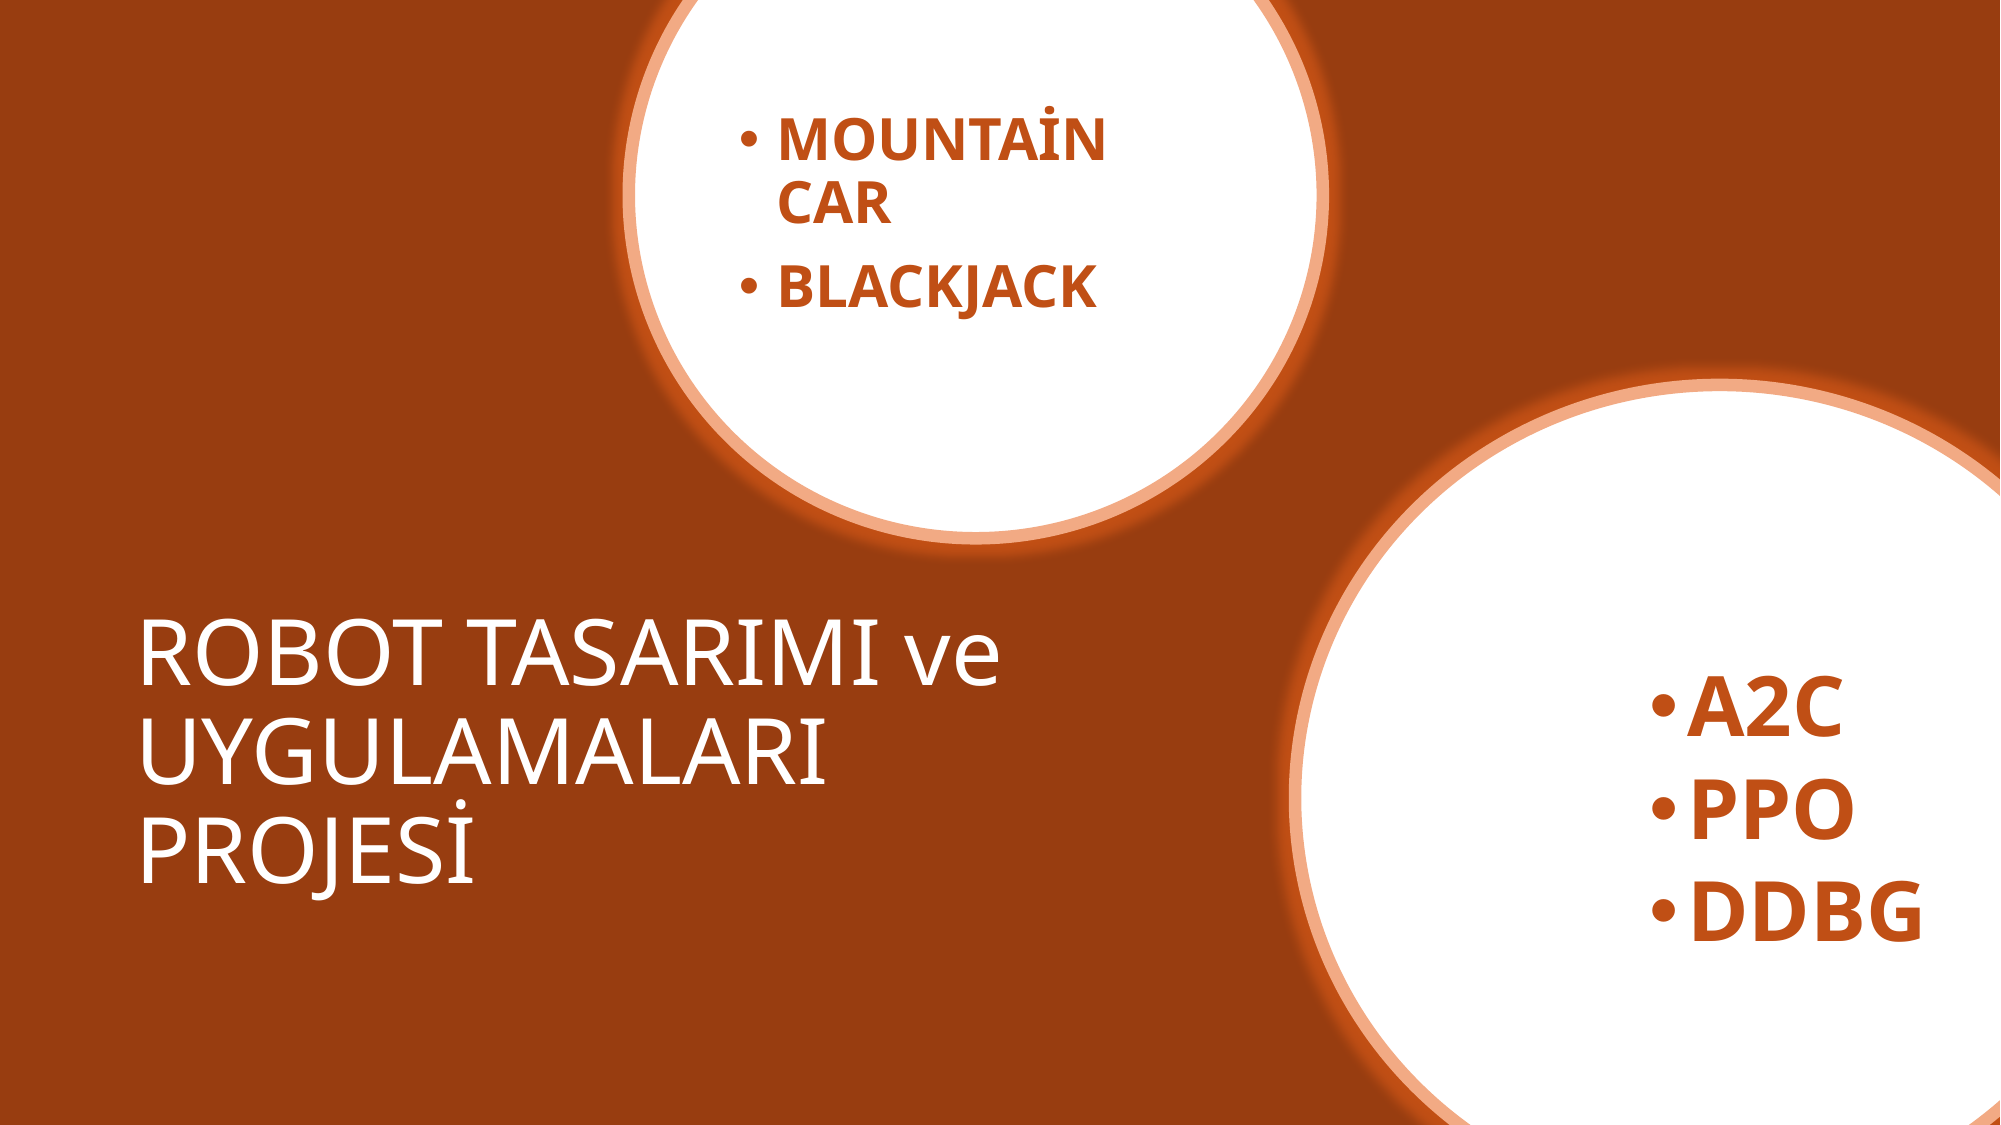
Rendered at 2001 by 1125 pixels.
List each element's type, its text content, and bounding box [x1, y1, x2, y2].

text_box ROBOT TASARIMI ve UYGULAMALARI PROJESİ [119, 538, 1119, 972]
text_box [1293, 383, 2000, 1125]
text_box MOUNTAİN CAR BLACKJACK [704, 68, 1246, 363]
text_box A2C PPO DDBG [1616, 584, 2000, 1041]
text_box [627, 0, 1325, 538]
